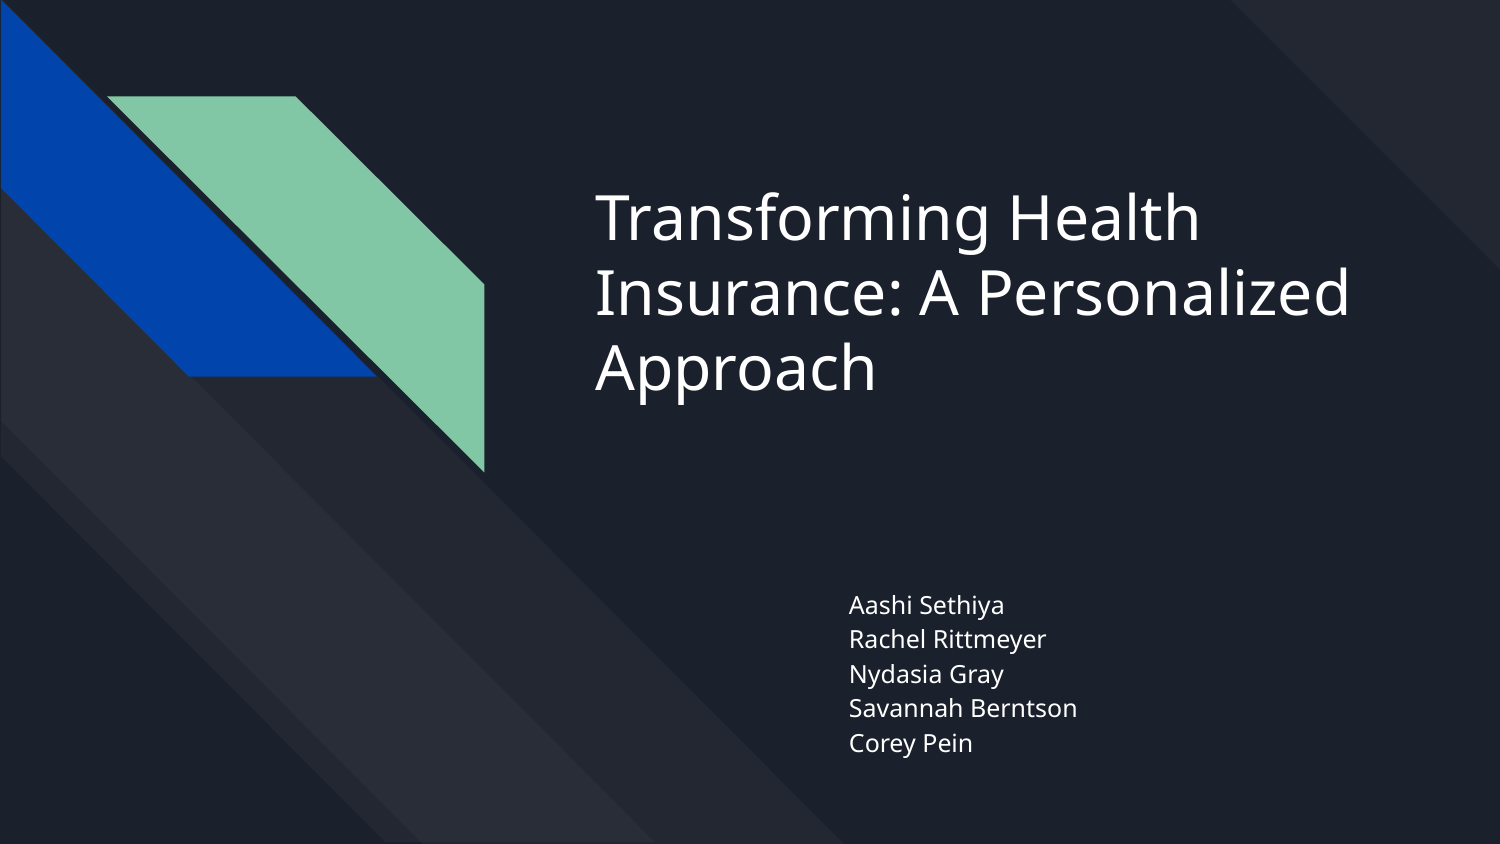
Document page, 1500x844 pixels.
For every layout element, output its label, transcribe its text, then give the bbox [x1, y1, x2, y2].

subtitle Aashi Sethiya Rachel Rittmeyer Nydasia Gray Savannah Berntson Corey Pein [833, 570, 1404, 654]
title Transforming Health Insurance: A Personalized Approach [580, 162, 1404, 422]
